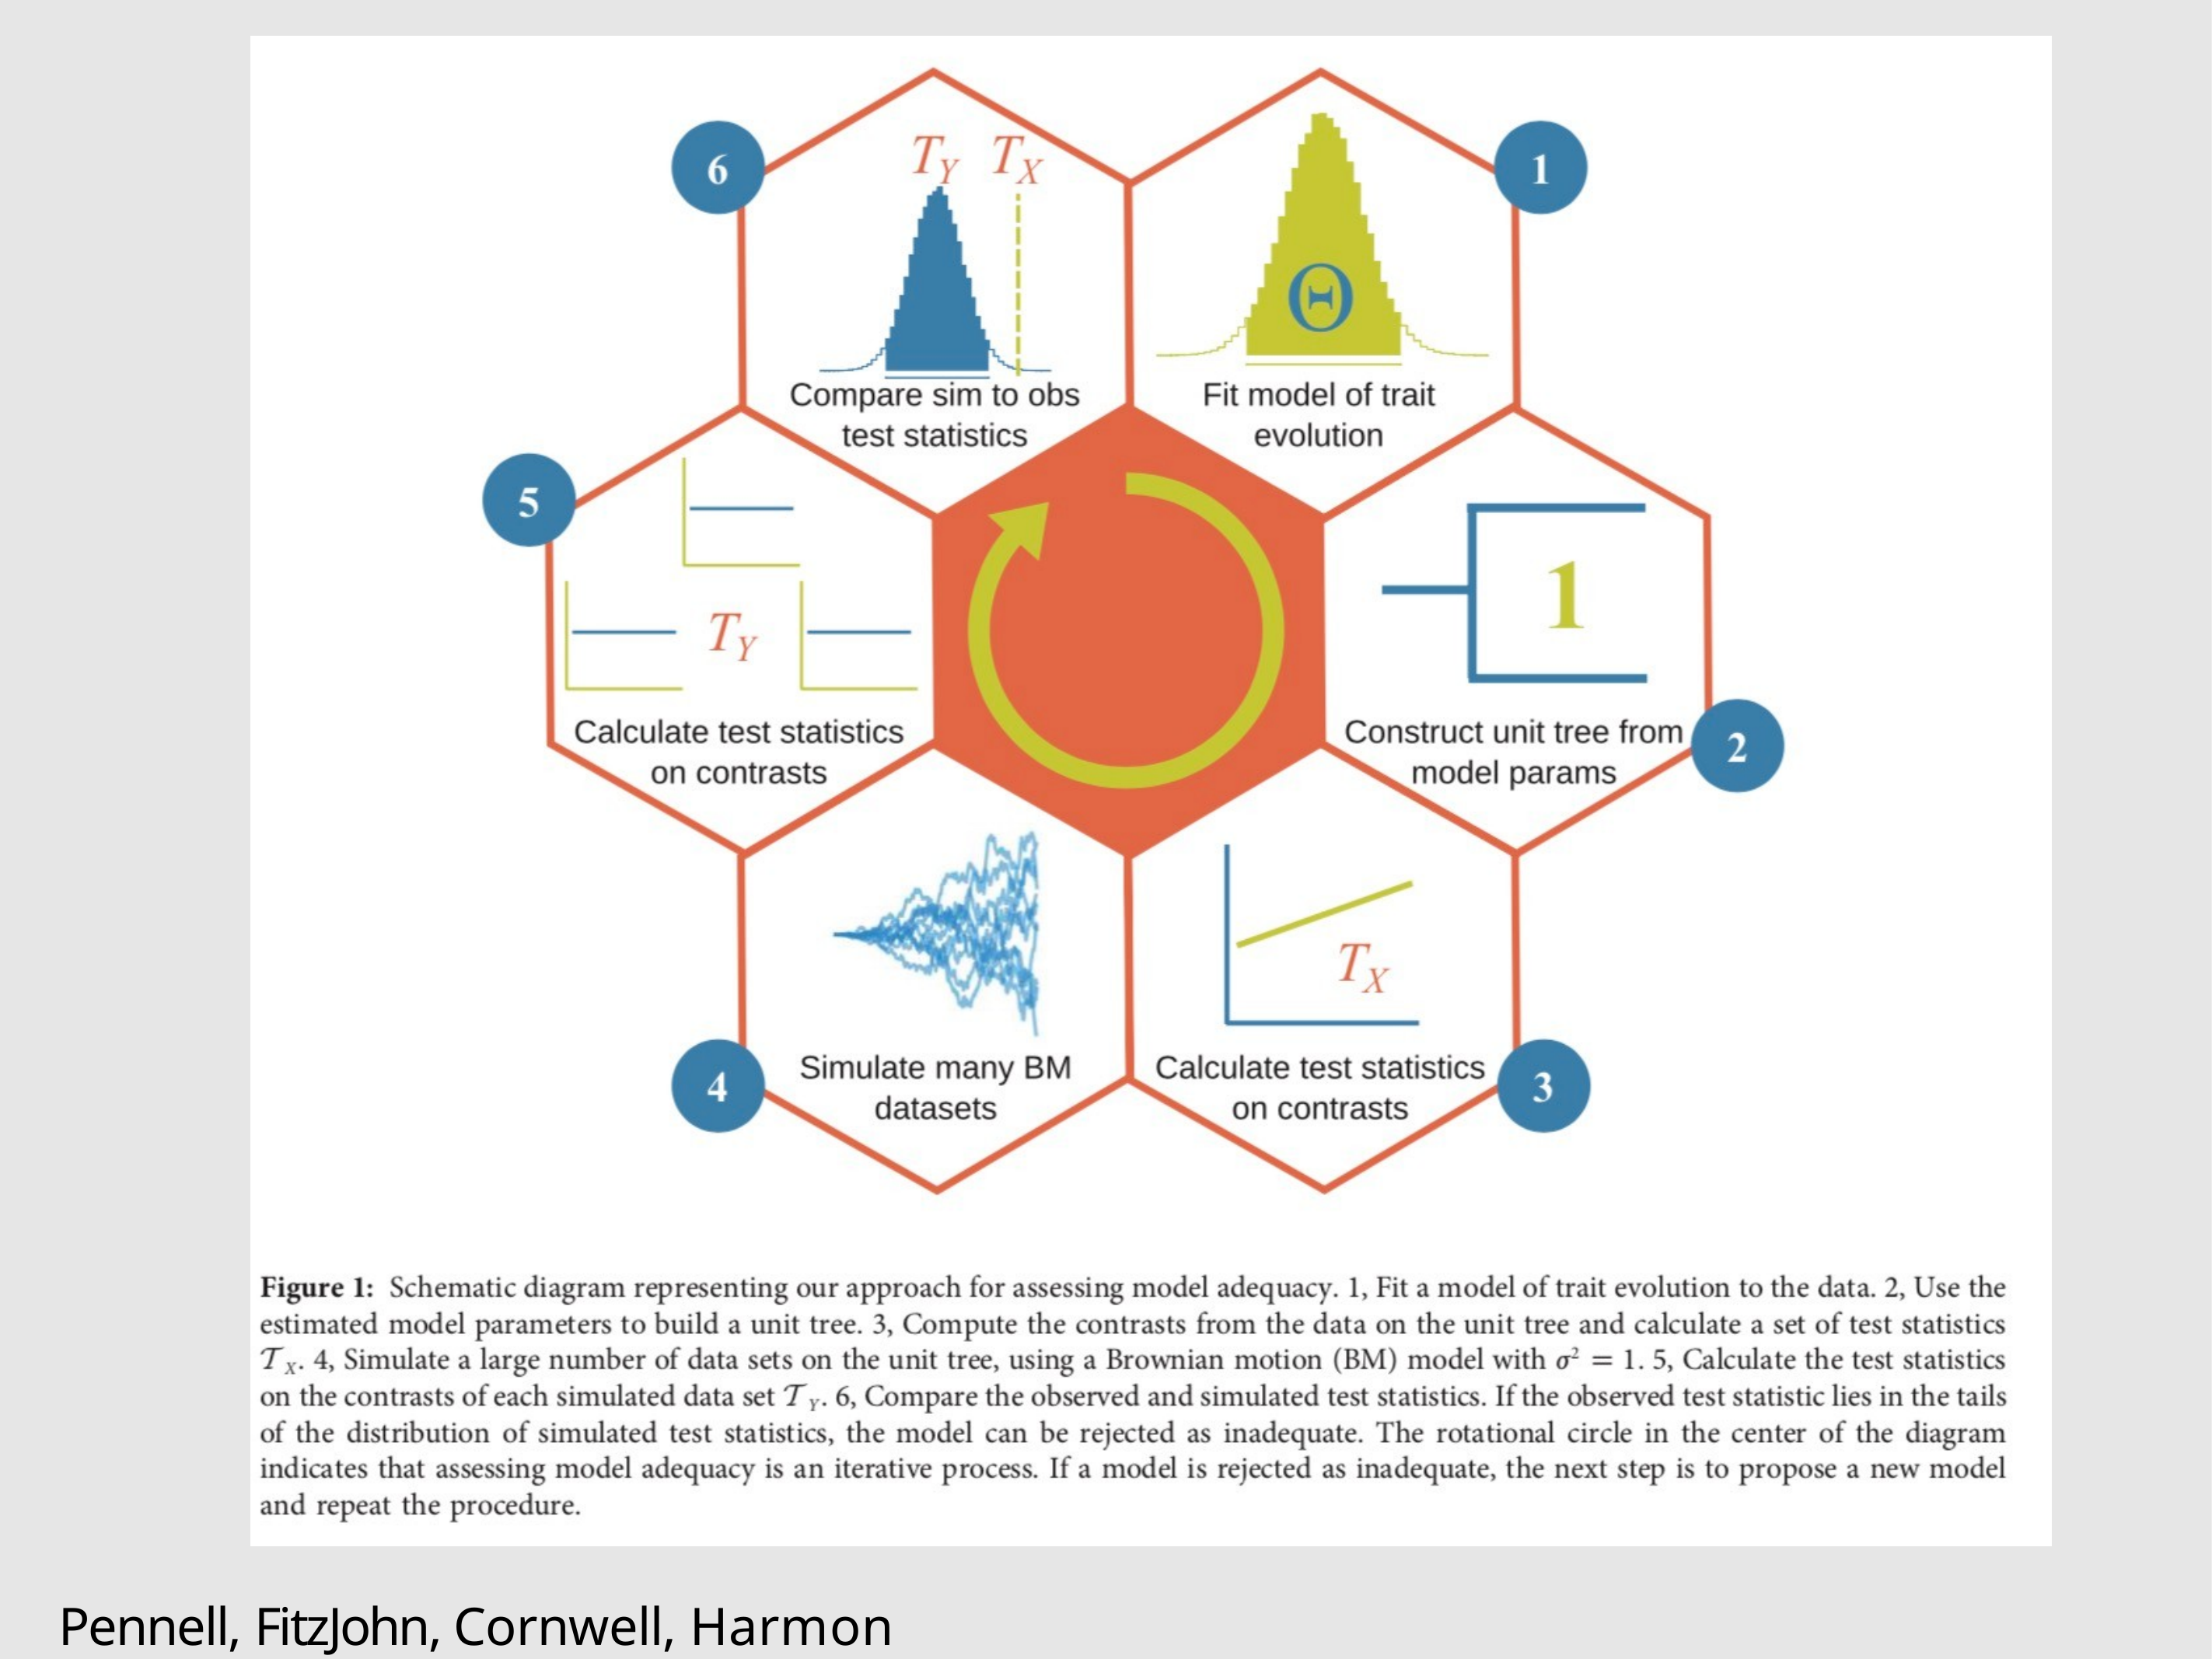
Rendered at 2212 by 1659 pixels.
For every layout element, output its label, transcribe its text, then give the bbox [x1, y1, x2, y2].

text_box Pennell, FitzJohn, Cornwell, Harmon 2015 [56, 1595, 1011, 1659]
text_box [250, 36, 2052, 1546]
